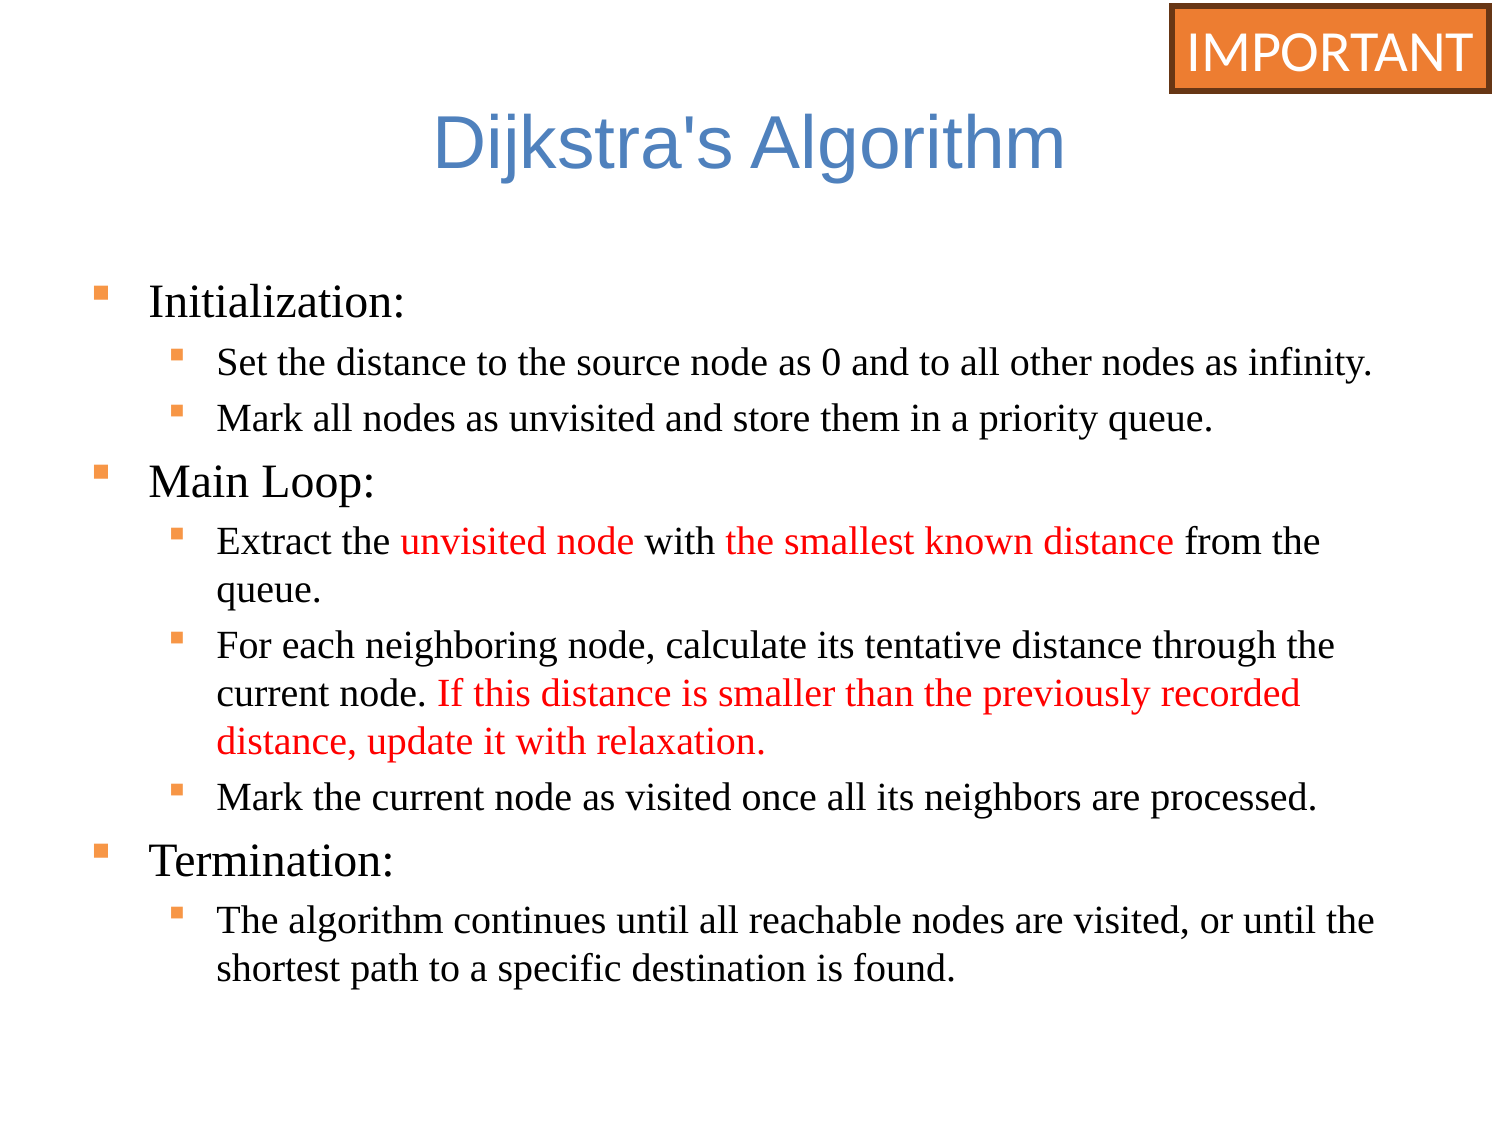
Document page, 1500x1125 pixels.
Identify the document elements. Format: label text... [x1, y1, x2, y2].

text_box IMPORTANT [1171, 6, 1490, 91]
list Initialization: Set the distance to the source node as 0 and to all other nodes as infinity. Mark all nodes as unvisited and store them in a priority queue. Main Loop: Extract the unvisited node with the smallest known distance from the queue. For each neighboring node, calculate its tentative distance through the current node. If this distance is smaller than the previously recorded distance, update it with relaxation. Mark the current node as visited once all its neighbors are processed. Termination: The algorithm continues until all reachable nodes are visited, or until the shortest path to a specific destination is found. [75, 262, 1425, 1005]
title Dijkstra's Algorithm [75, 45, 1425, 233]
